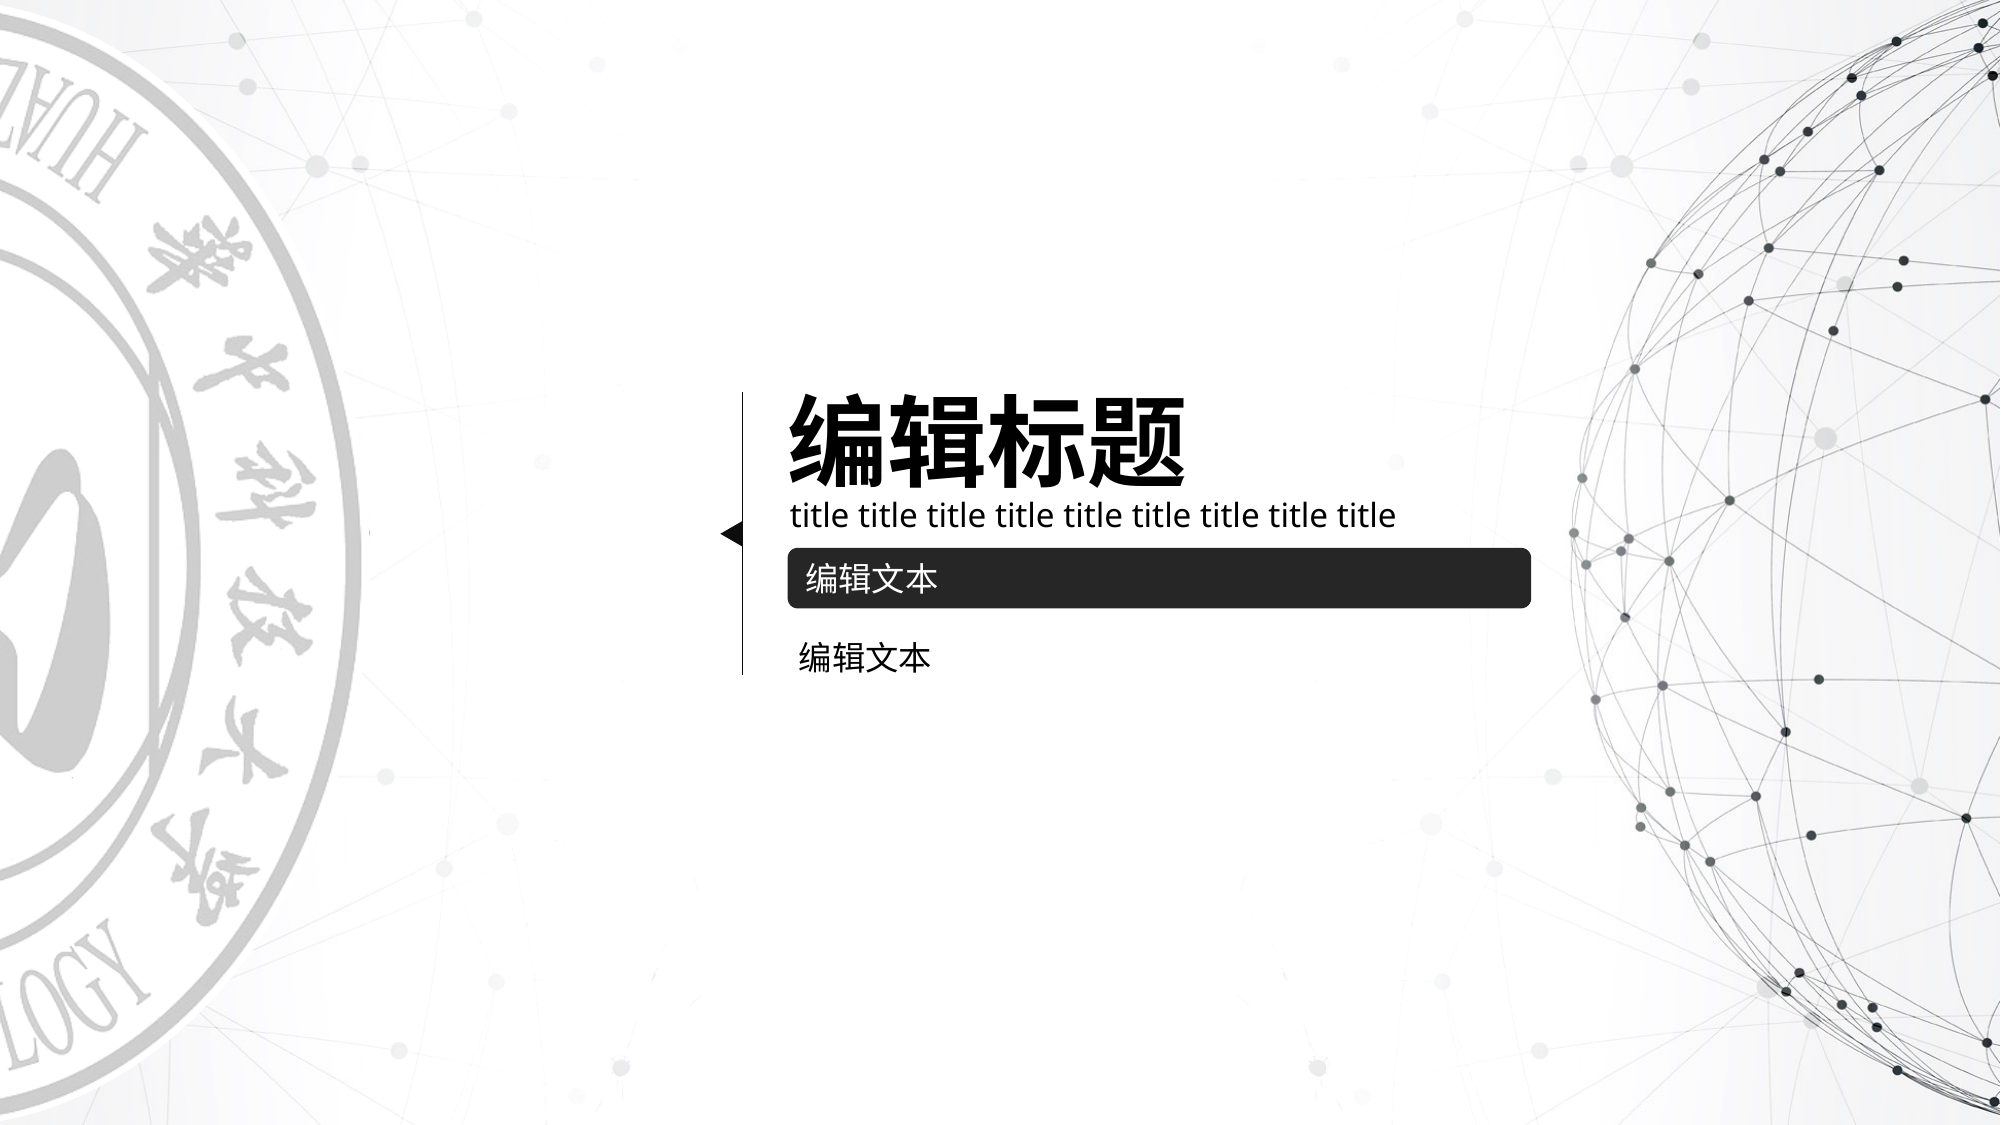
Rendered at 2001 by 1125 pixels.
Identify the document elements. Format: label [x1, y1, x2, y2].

text_box [720, 392, 743, 676]
picture [0, 0, 2000, 1125]
